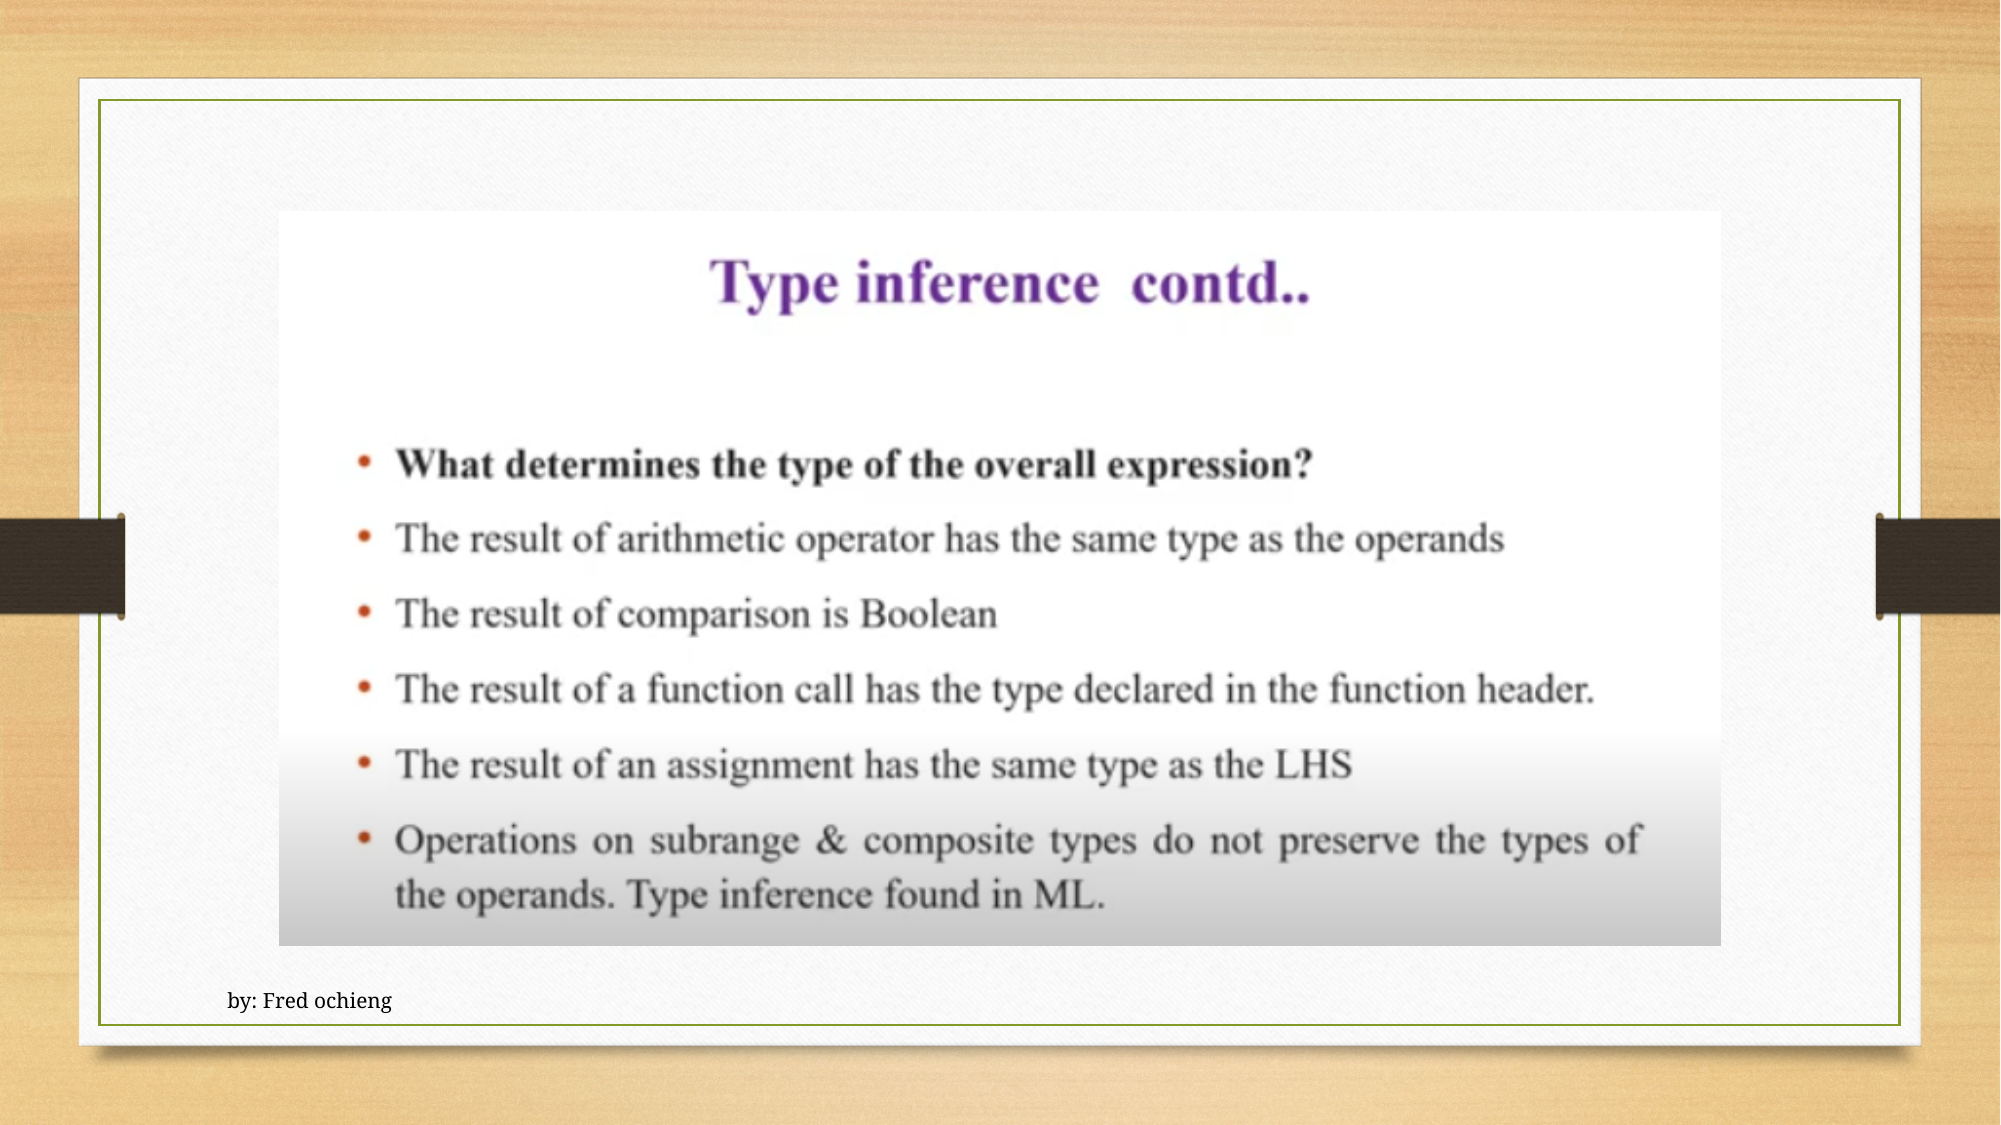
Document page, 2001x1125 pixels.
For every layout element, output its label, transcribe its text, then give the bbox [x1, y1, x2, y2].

footer by: Fred ochieng [212, 979, 1411, 1025]
picture [0, 0, 2001, 1125]
